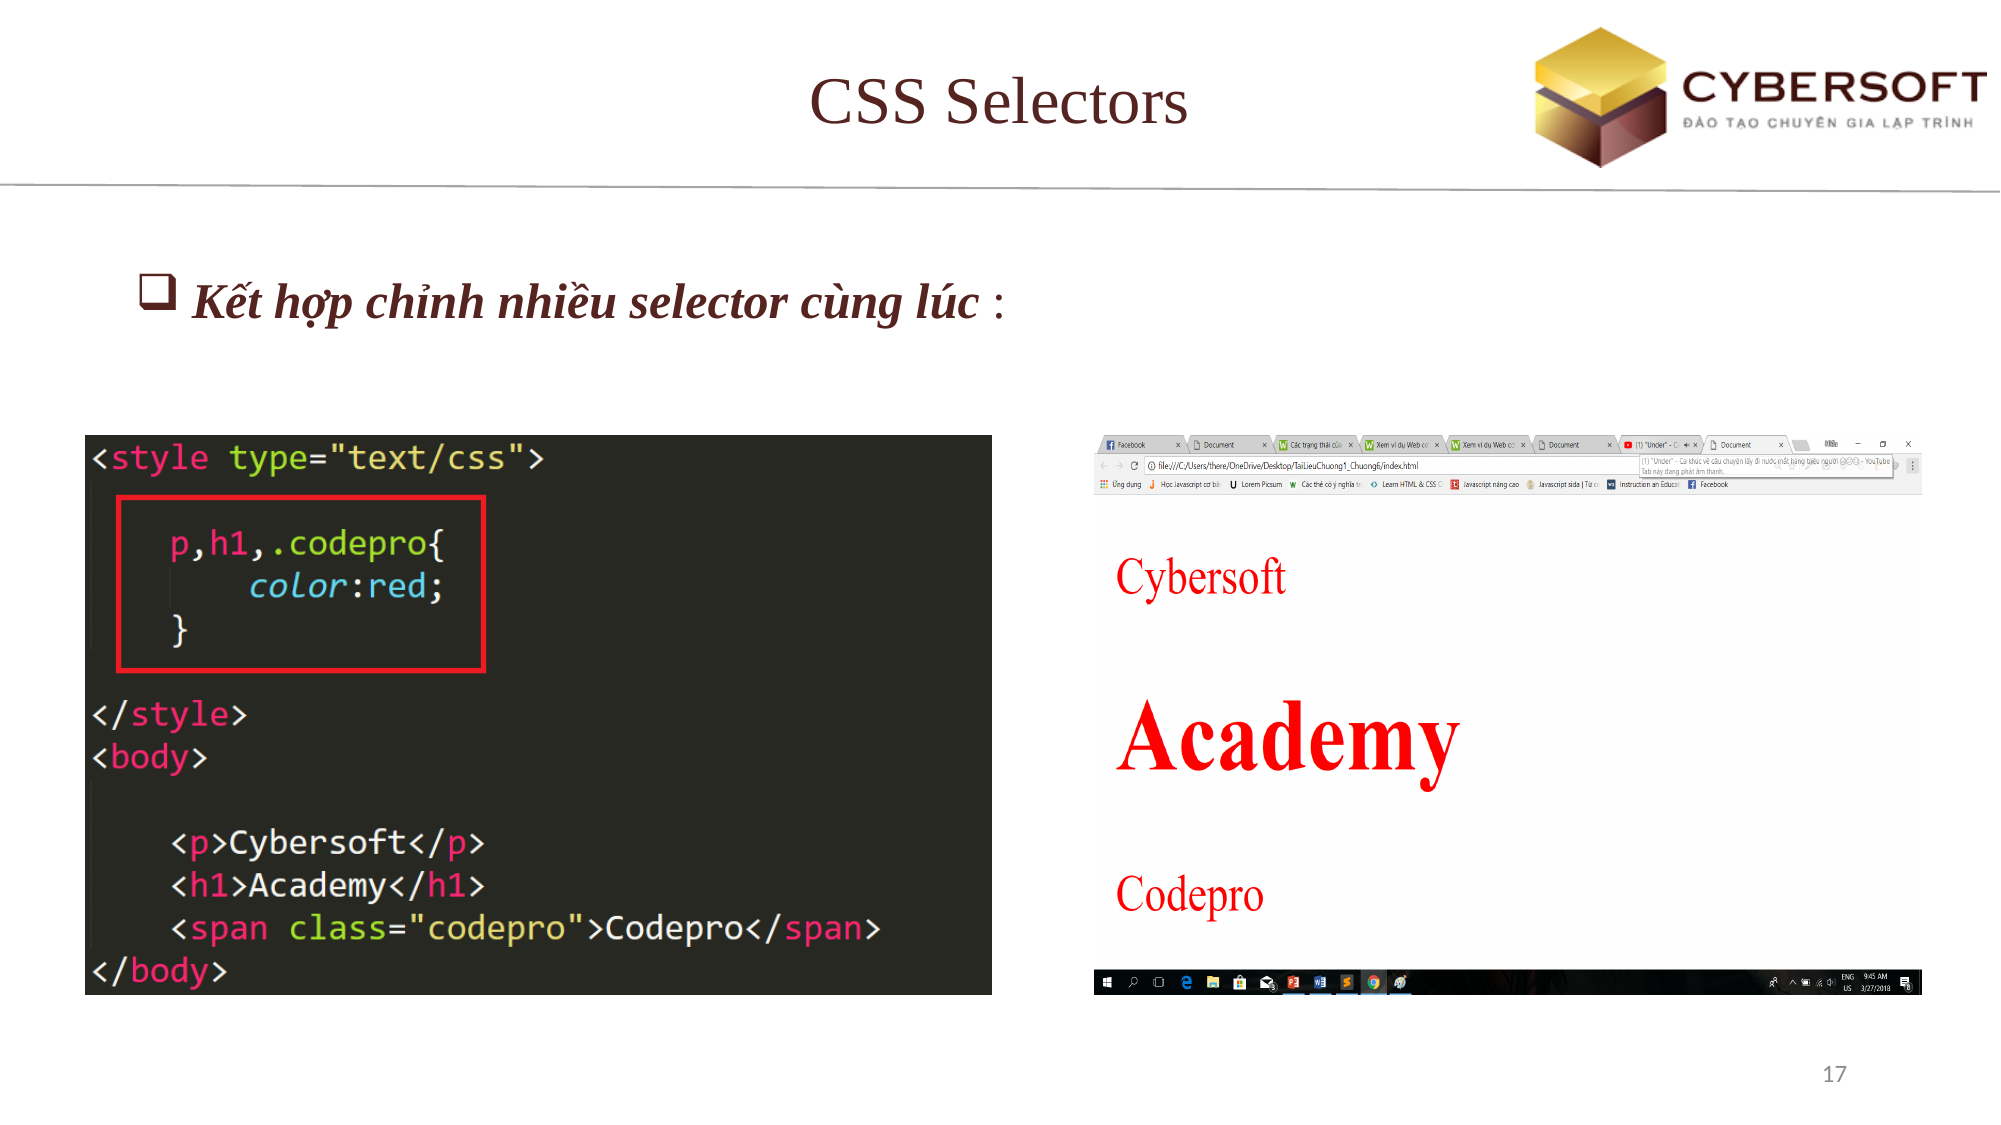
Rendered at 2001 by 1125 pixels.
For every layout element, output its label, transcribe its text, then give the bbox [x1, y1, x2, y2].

picture [1525, 27, 1987, 168]
picture [85, 435, 992, 995]
text_box CSS Selectors [661, 49, 1339, 145]
text_box Kết hợp chỉnh nhiều selector cùng lúc : [120, 230, 1863, 336]
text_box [0, 184, 2000, 192]
slide_number 17 [1412, 1042, 1863, 1103]
picture [1094, 435, 1922, 995]
